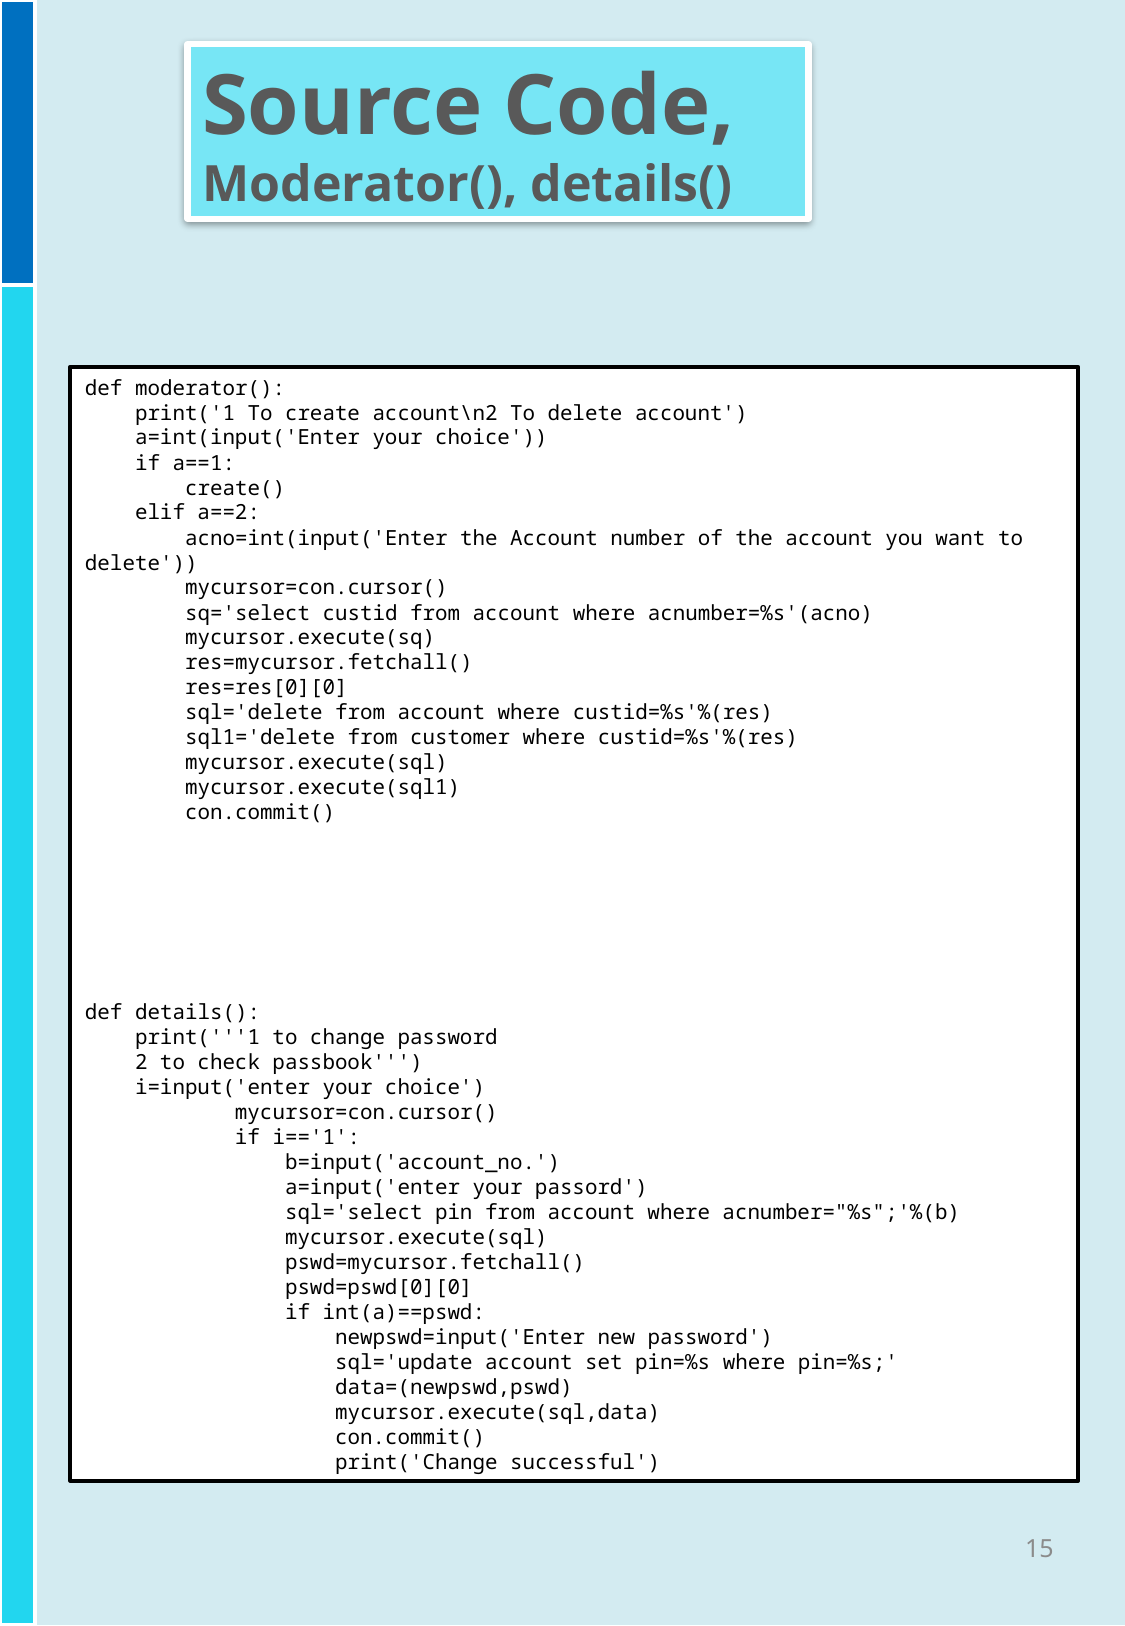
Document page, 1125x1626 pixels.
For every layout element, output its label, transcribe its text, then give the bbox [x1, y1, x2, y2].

text_box [0, 0, 37, 283]
text_box Source Code, Moderator(), details() [184, 41, 812, 222]
text_box [0, 283, 37, 1625]
text_box def moderator(): print('1 To create account\n2 To delete account') a=int(input('Enter your choice')) if a==1: create() elif a==2: acno=int(input('Enter the Account number of the account you want to delete')) mycursor=con.cursor() sq='select custid from account where acnumber=%s'(acno) mycursor.execute(sq) res=mycursor.fetchall() res=res[0][0] sql='delete from account where custid=%s'%(res) sql1='delete from customer where custid=%s'%(res) mycursor.execute(sql) mycursor.execute(sql1) con.commit() def details(): print('''1 to change password 2 to check passbook''') i=input('enter your choice') mycursor=con.cursor() if i=='1': b=input('account_no.') a=input('enter your passord') sql='select pin from account where acnumber="%s";'%(b) mycursor.execute(sql) pswd=mycursor.fetchall() pswd=pswd[0][0] if int(a)==pswd: newpswd=input('Enter new password') sql='update account set pin=%s where pin=%s;' data=(newpswd,pswd) mycursor.execute(sql,data) con.commit() print('Change successful') [68, 365, 1080, 1483]
slide_number 15 [806, 1506, 1069, 1593]
